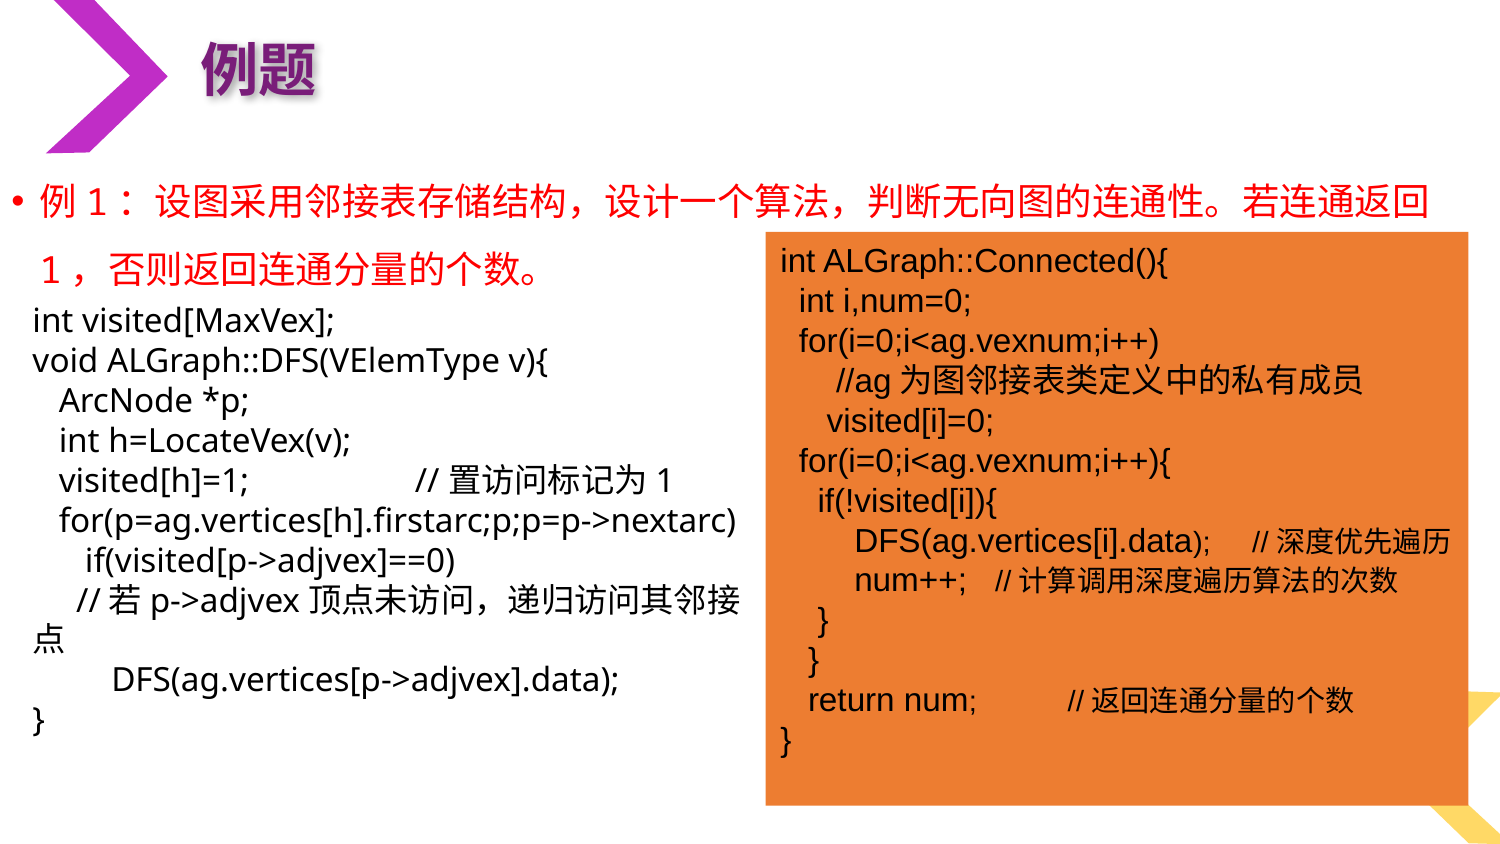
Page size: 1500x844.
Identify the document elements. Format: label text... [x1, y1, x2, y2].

text_box int visited[MaxVex]; void ALGraph::DFS(VElemType v){ ArcNode *p; int h=LocateVex(v); visited[h]=1; //置访问标记为1 for(p=ag.vertices[h].firstarc;p;p=p->nextarc) if(visited[p->adjvex]==0) //若p->adjvex顶点未访问，递归访问其邻接点 DFS(ag.vertices[p->adjvex].data); } [17, 291, 762, 786]
list 例题 [188, 35, 1214, 111]
text_box int ALGraph::Connected(){ int i,num=0; for(i=0;i<ag.vexnum;i++) //ag为图邻接表类定义中的私有成员 visited[i]=0; for(i=0;i<ag.vexnum;i++){ if(!visited[i]){ DFS(ag.vertices[i].data); //深度优先遍历 num++; //计算调用深度遍历算法的次数 } } return num; //返回连通分量的个数 } [765, 231, 1469, 806]
